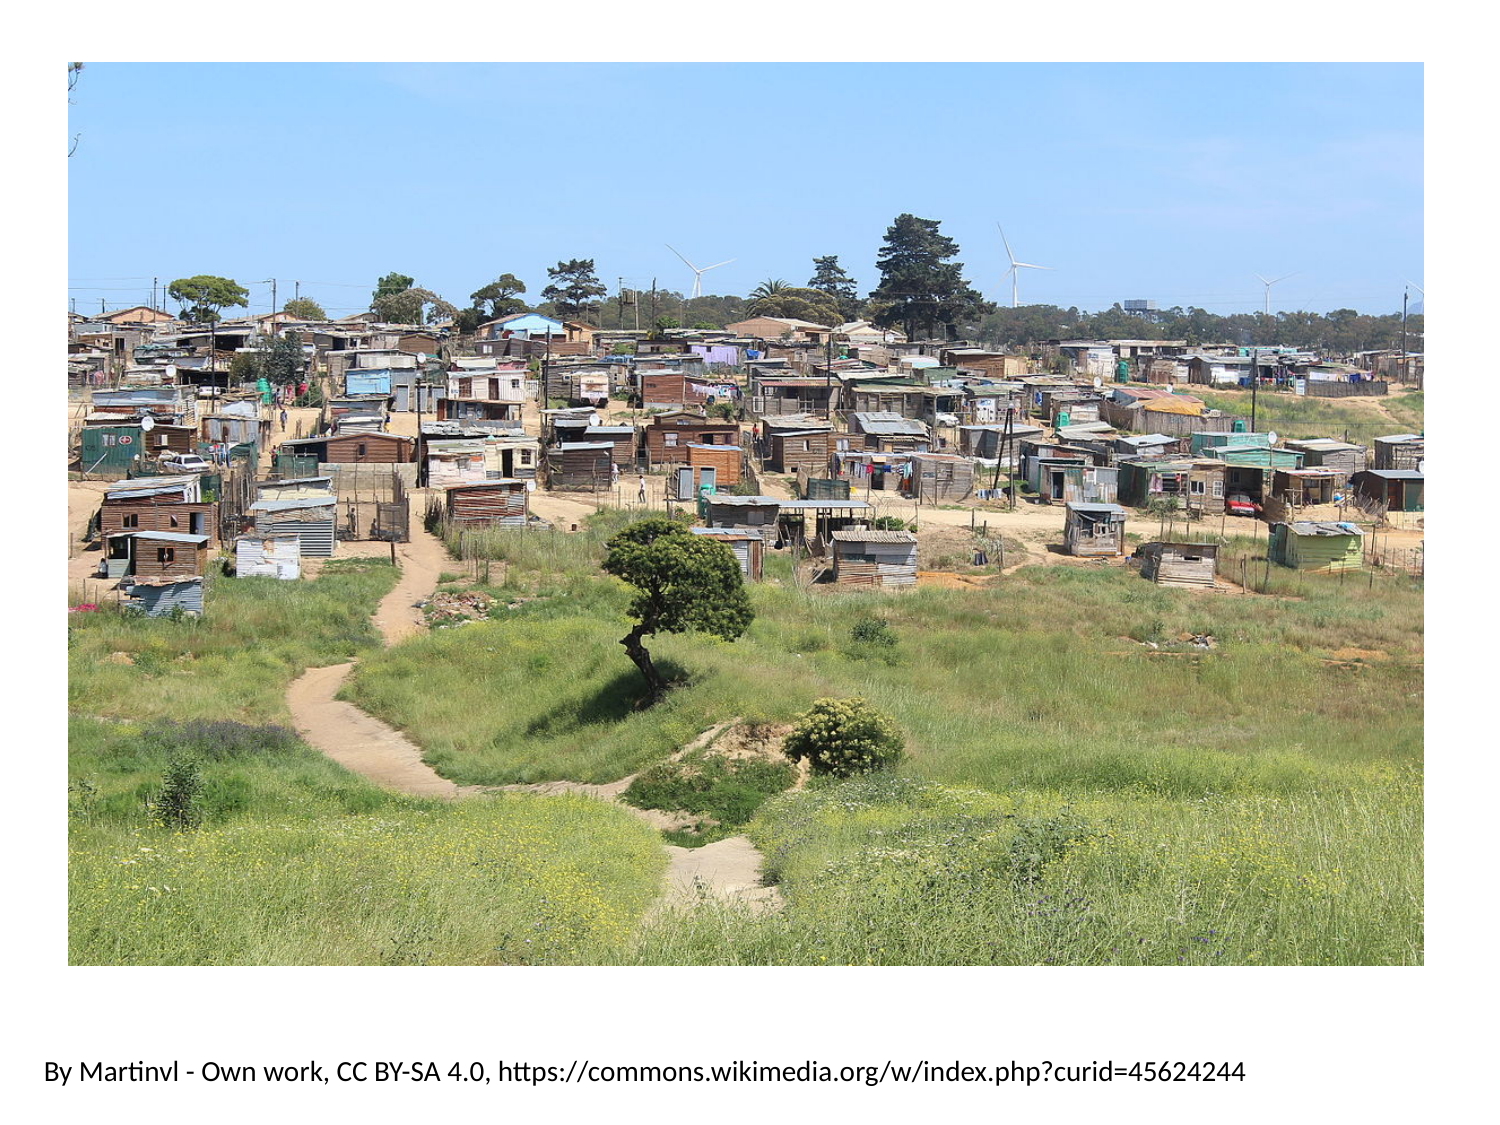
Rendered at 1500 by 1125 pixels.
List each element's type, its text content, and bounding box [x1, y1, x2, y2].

text_box By Martinvl - Own work, CC BY-SA 4.0, https://commons.wikimedia.org/w/index.php?curid=45624244 [28, 1044, 1480, 1095]
picture [68, 62, 1425, 967]
